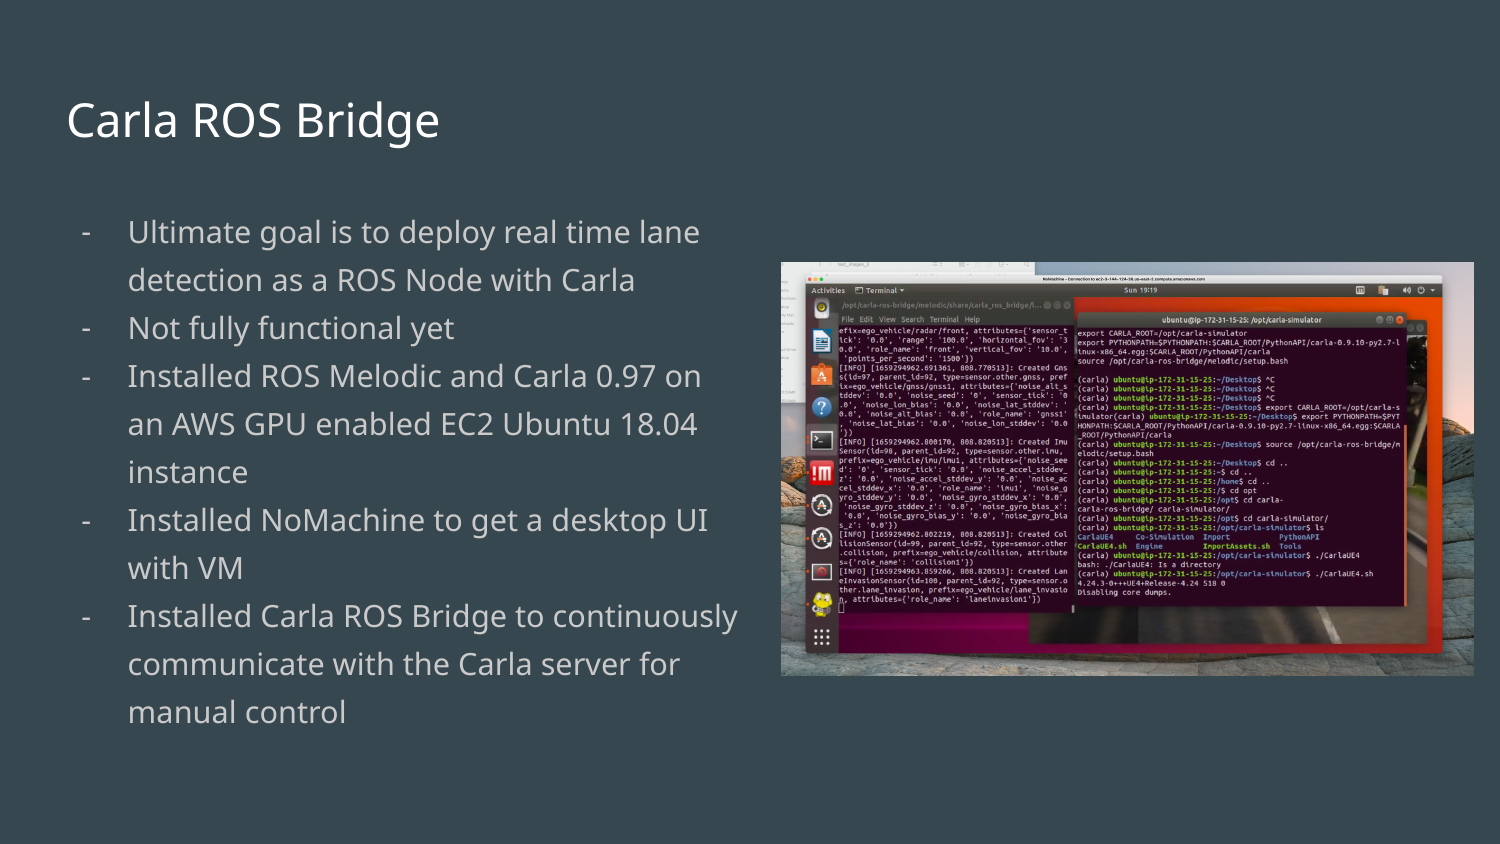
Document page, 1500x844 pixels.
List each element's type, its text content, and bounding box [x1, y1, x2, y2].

list Ultimate goal is to deploy real time lane detection as a ROS Node with Carla Not fully functional yet Installed ROS Melodic and Carla 0.97 on an AWS GPU enabled EC2 Ubuntu 18.04 instance Installed NoMachine to get a desktop UI with VM Installed Carla ROS Bridge to continuously communicate with the Carla server for manual control [51, 189, 758, 750]
picture [780, 262, 1475, 677]
title Carla ROS Bridge [51, 72, 1449, 167]
